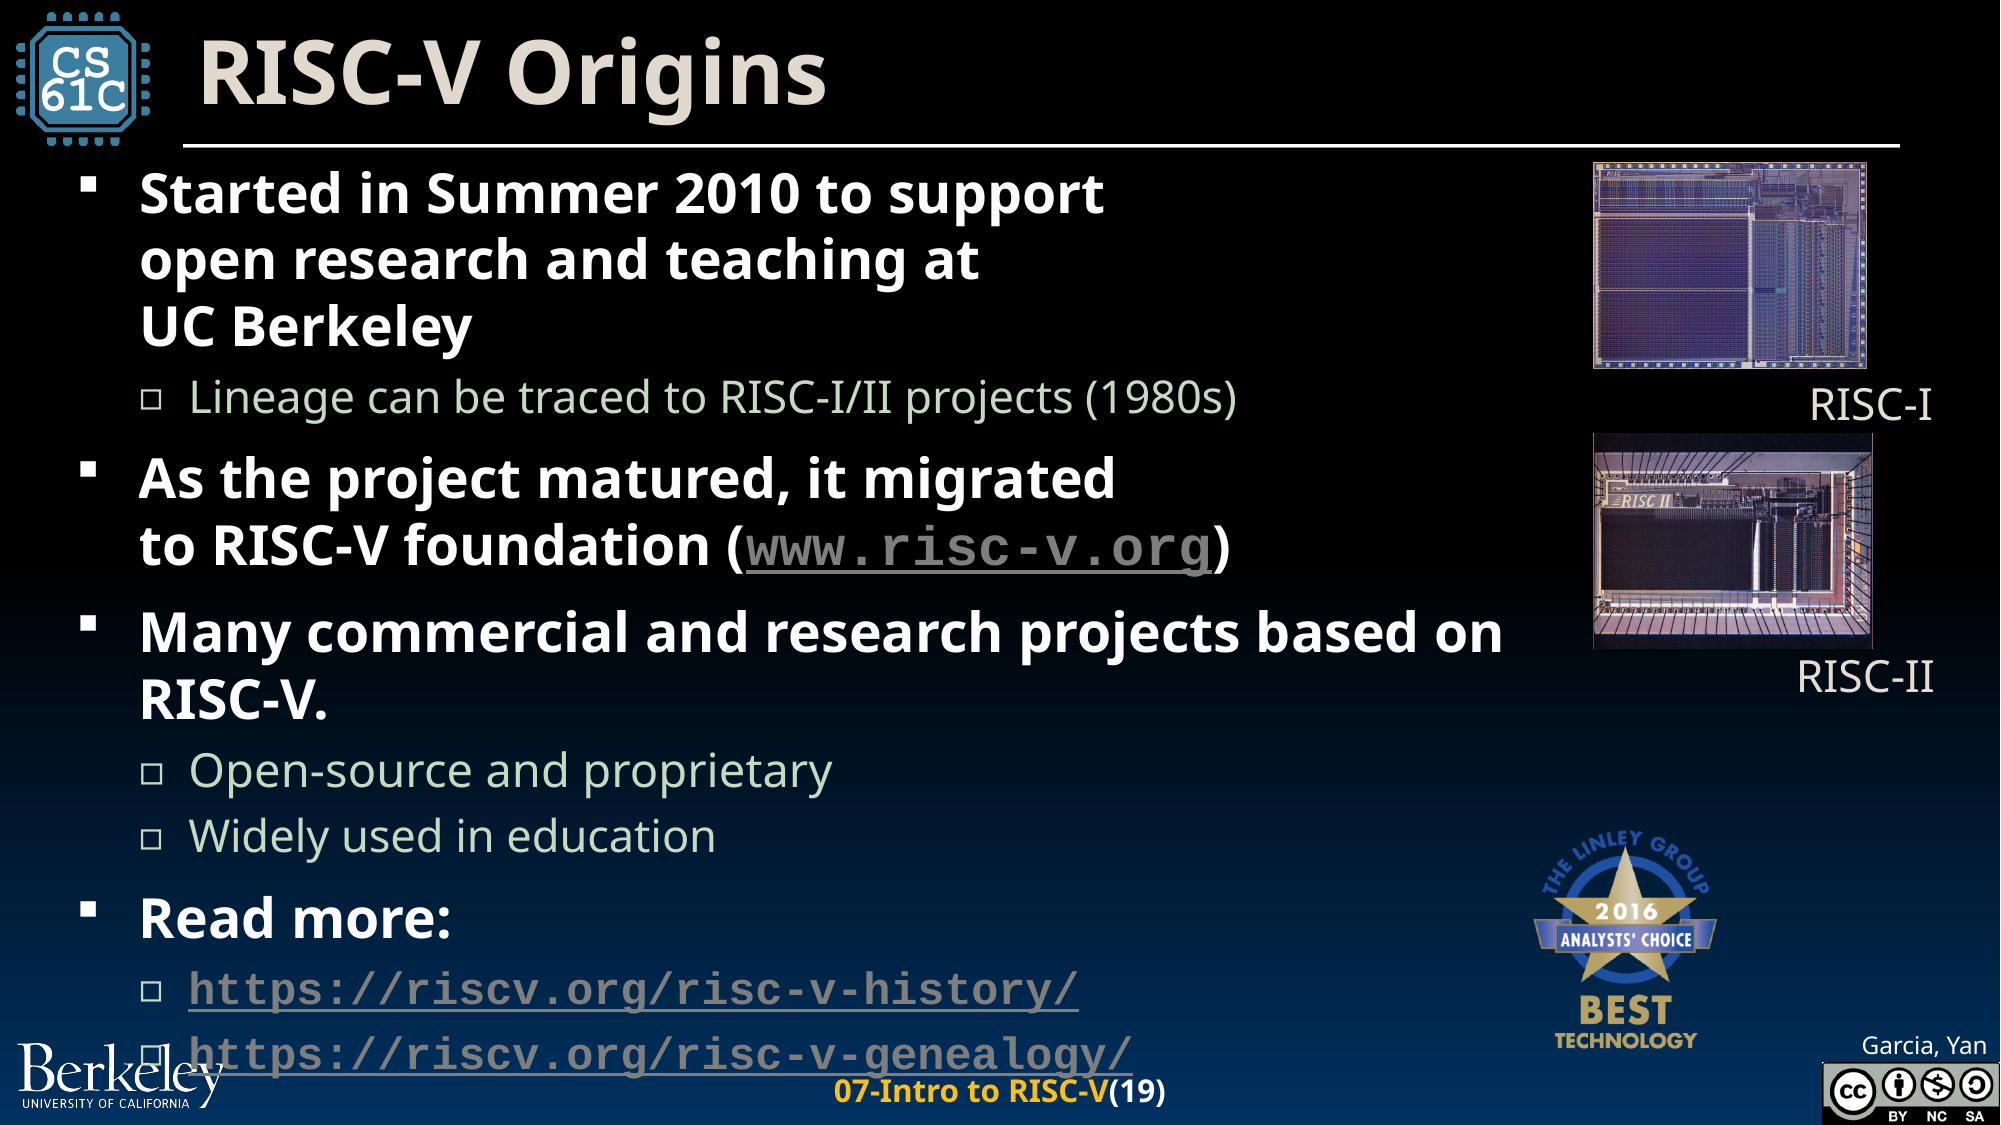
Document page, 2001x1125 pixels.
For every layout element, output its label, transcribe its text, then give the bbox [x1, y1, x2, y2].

text_box RISC-II [1780, 640, 1950, 709]
picture [1593, 433, 1873, 649]
picture [17, 1043, 226, 1108]
picture [1822, 1062, 2000, 1125]
title RISC-V Origins [181, 12, 1906, 139]
text_box RISC-I [1793, 368, 1948, 437]
picture [1533, 829, 1718, 1049]
list Started in Summer 2010 to support open research and teaching at UC Berkeley Lineage can be traced to RISC-I/II projects (1980s) As the project matured, it migrated to RISC-V foundation (www.risc-v.org) Many commercial and research projects based on RISC-V. Open-source and proprietary Widely used in education Read more: https://riscv.org/risc-v-history/ https://riscv.org/risc-v-genealogy/ [47, 150, 1594, 1018]
picture [1593, 162, 1867, 369]
picture [16, 12, 150, 146]
